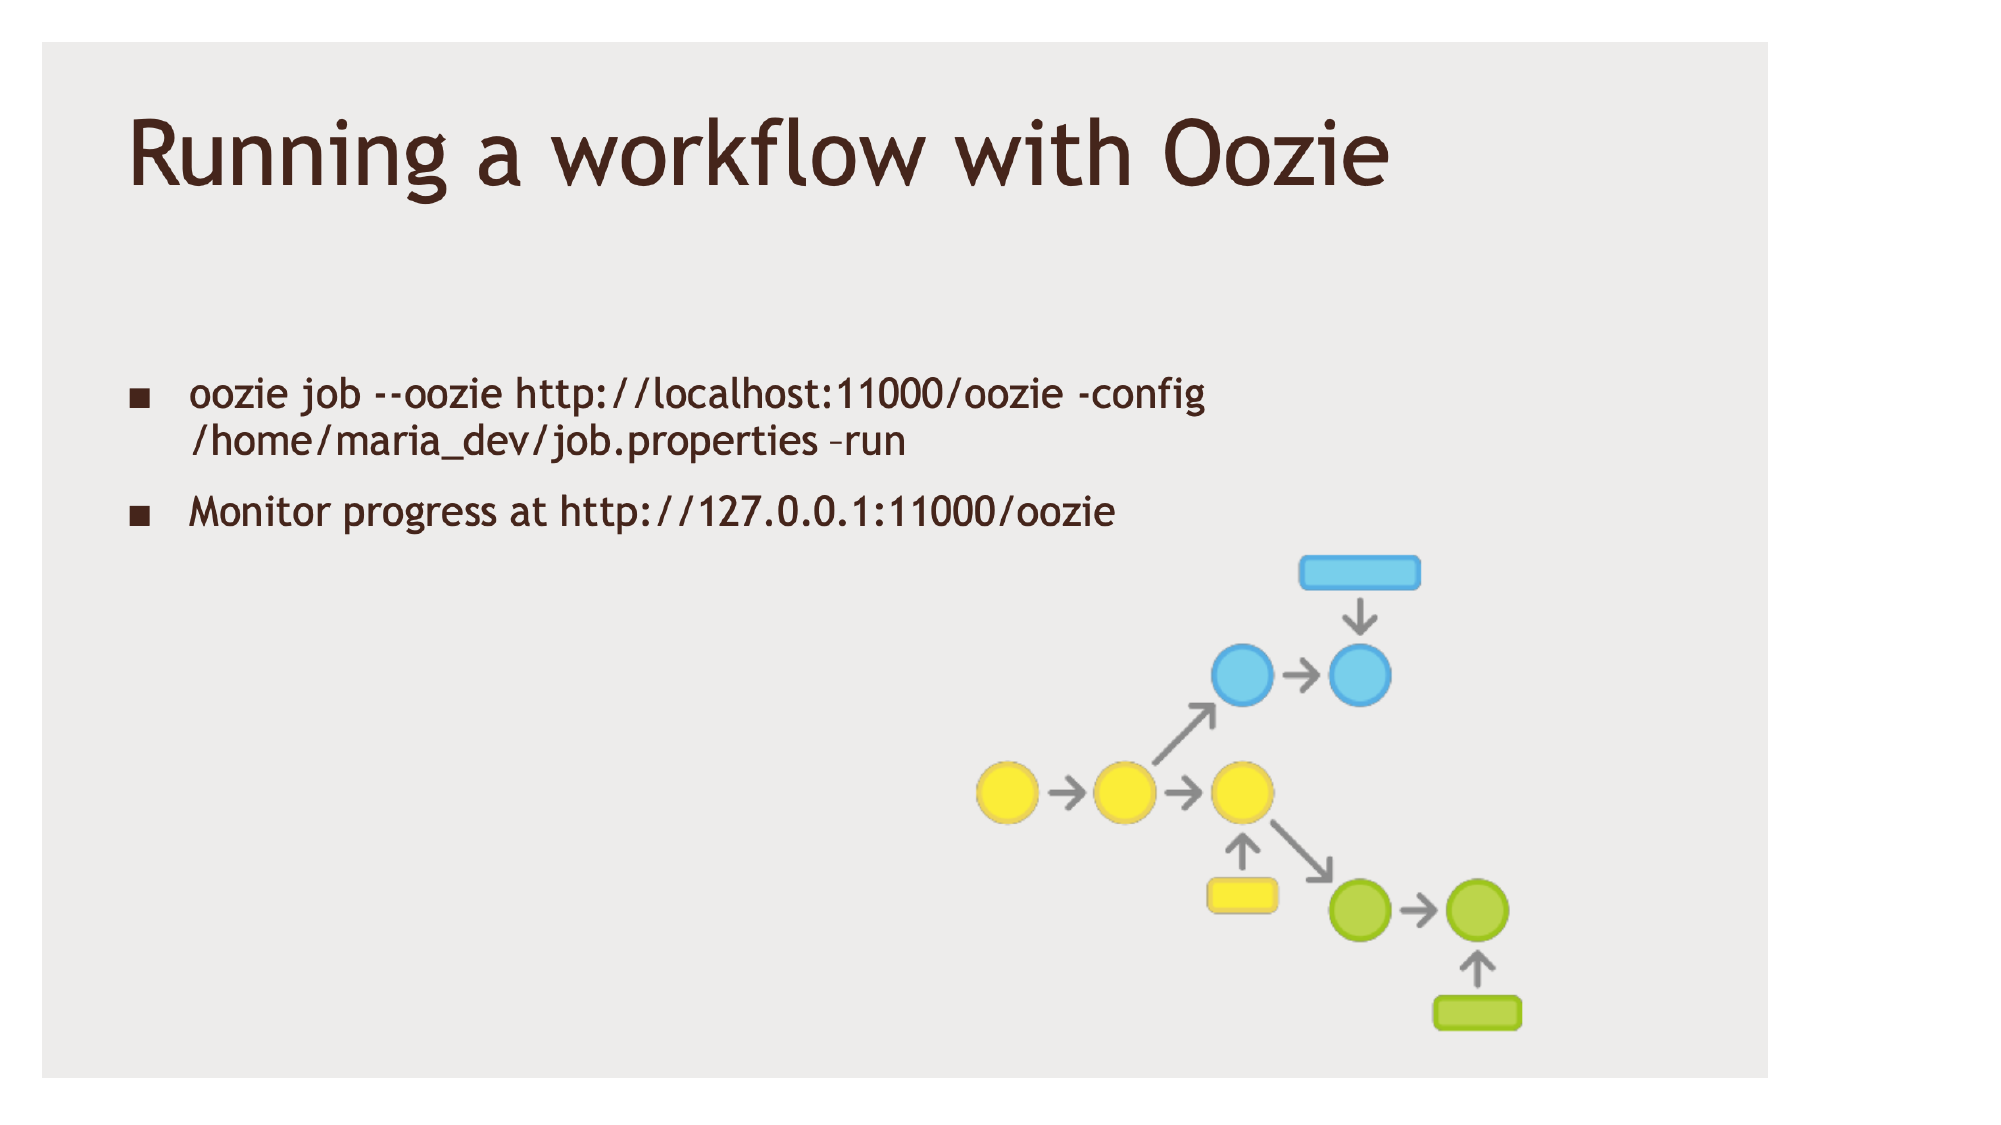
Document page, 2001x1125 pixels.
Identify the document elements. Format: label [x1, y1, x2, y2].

list [42, 41, 1769, 1078]
